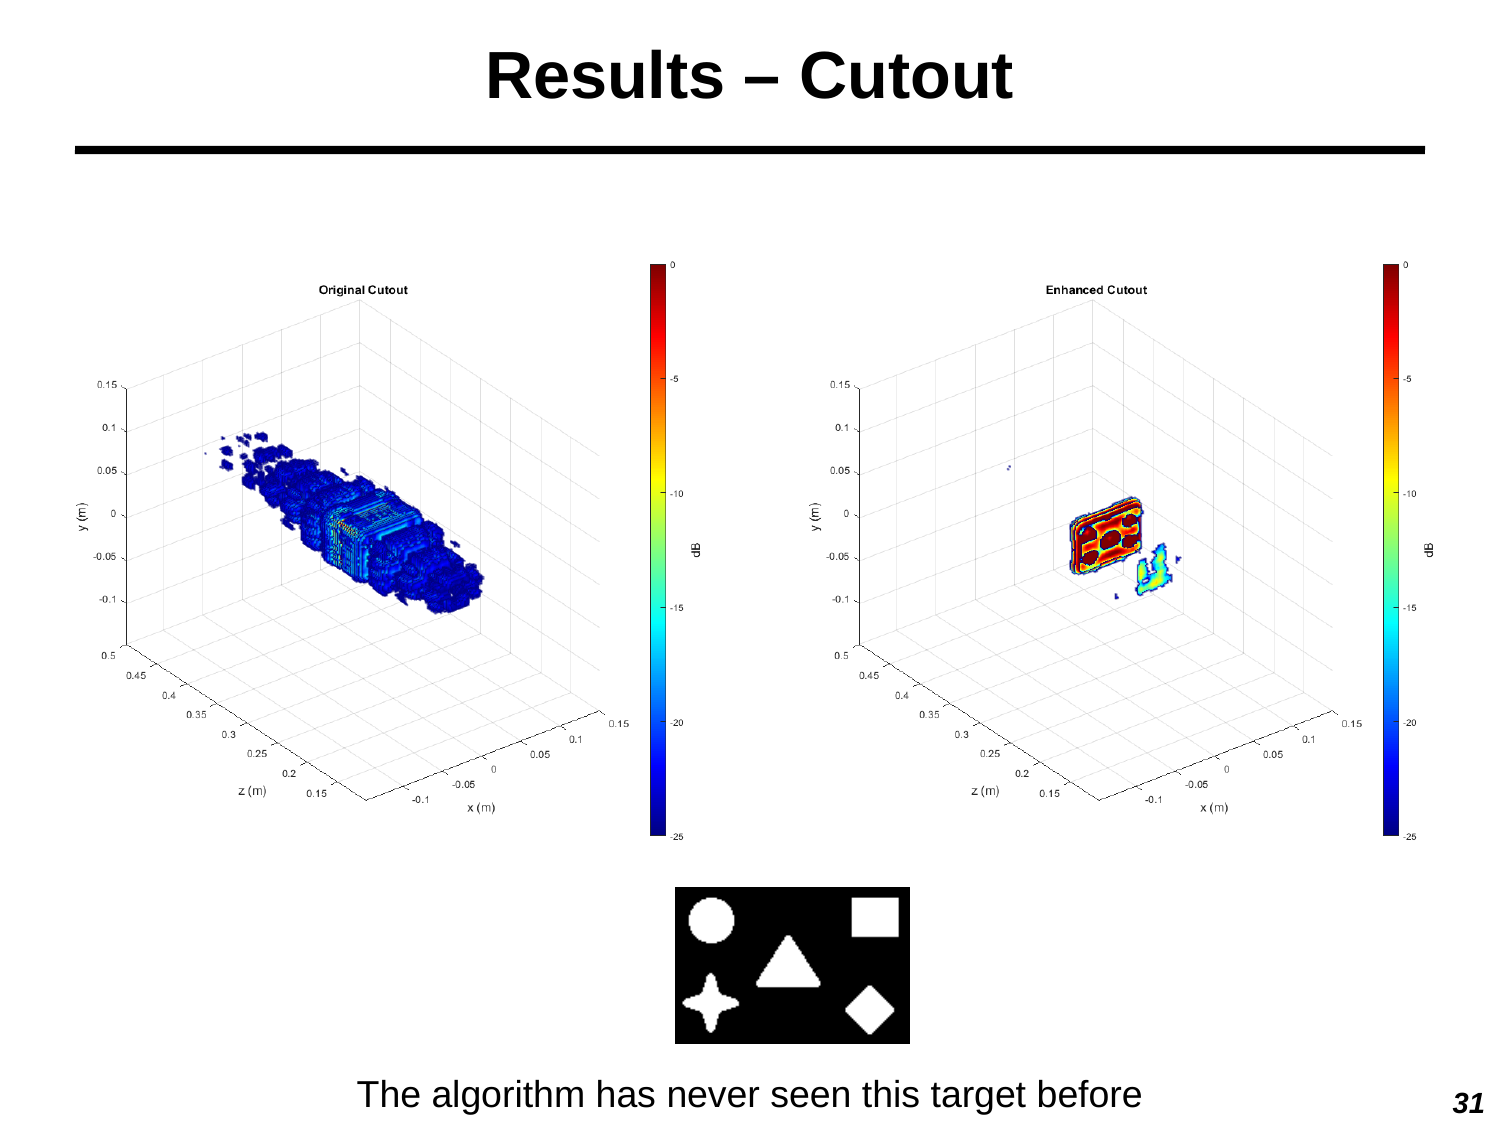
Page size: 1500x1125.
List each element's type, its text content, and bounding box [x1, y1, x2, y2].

picture [674, 887, 910, 1044]
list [17, 211, 748, 914]
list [749, 211, 1483, 914]
text_box The algorithm has never seen this target before [8, 1062, 1492, 1123]
text_box Results – Cutout [37, 24, 1463, 163]
